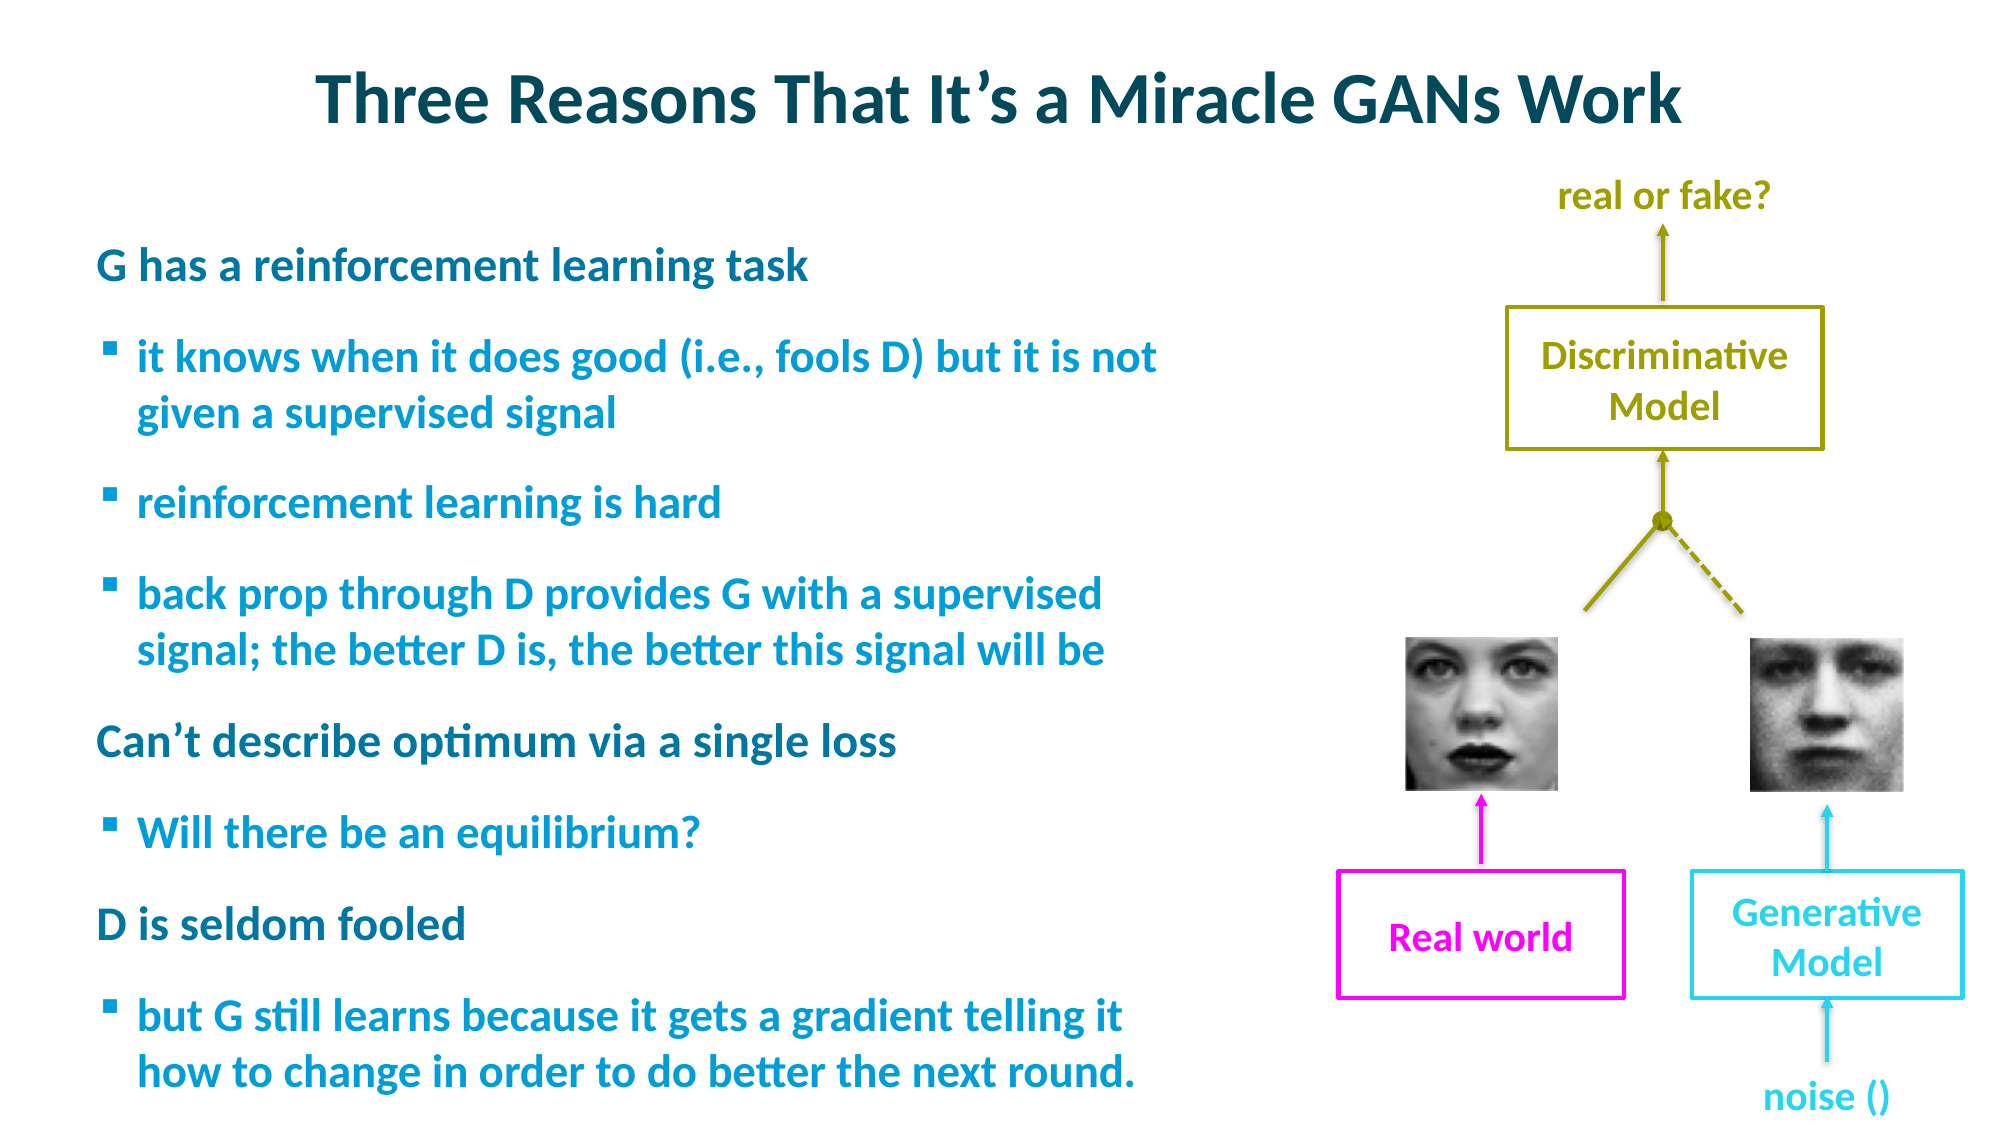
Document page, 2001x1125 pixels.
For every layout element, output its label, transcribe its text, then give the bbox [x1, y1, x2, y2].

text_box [1691, 638, 1963, 1125]
list G has a reinforcement learning task it knows when it does good (i.e., fools D) but it is not given a supervised signal reinforcement learning is hard back prop through D provides G with a supervised signal; the better D is, the better this signal will be Can’t describe optimum via a single loss Will there be an equilibrium? D is seldom fooled but G still learns because it gets a gradient telling it how to change in order to do better the next round. [66, 224, 1230, 1108]
title Three Reasons That It’s a Miracle GANs Work [99, 24, 1900, 163]
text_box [1506, 160, 1823, 527]
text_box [1584, 512, 1668, 611]
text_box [1659, 514, 1743, 614]
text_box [1338, 637, 1625, 999]
